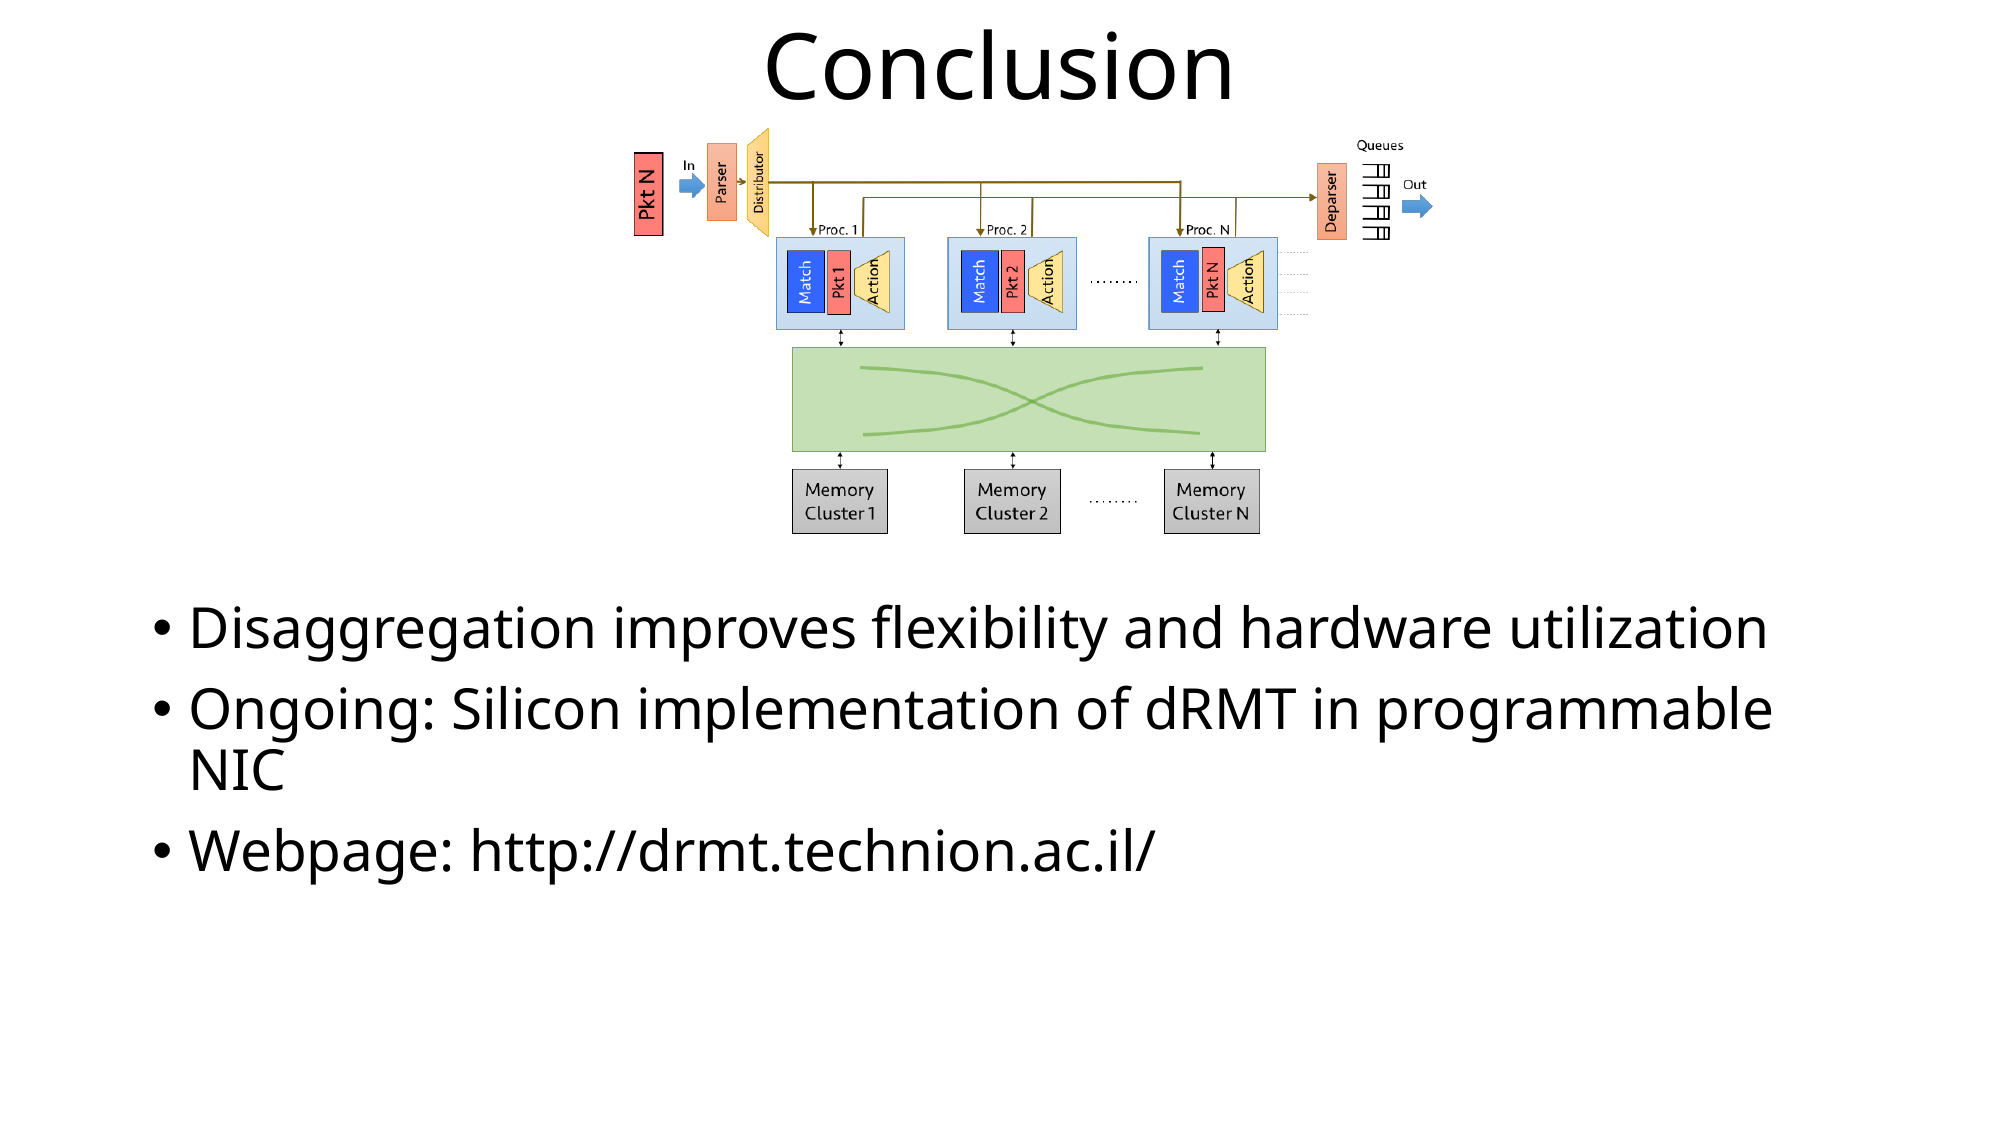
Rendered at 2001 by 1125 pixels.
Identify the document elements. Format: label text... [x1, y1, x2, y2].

picture [626, 127, 1437, 536]
list Disaggregation improves flexibility and hardware utilization Ongoing: Silicon implementation of dRMT in programmable NIC Webpage: http://drmt.technion.ac.il/ [137, 179, 1863, 894]
title Conclusion [80, 0, 1919, 179]
